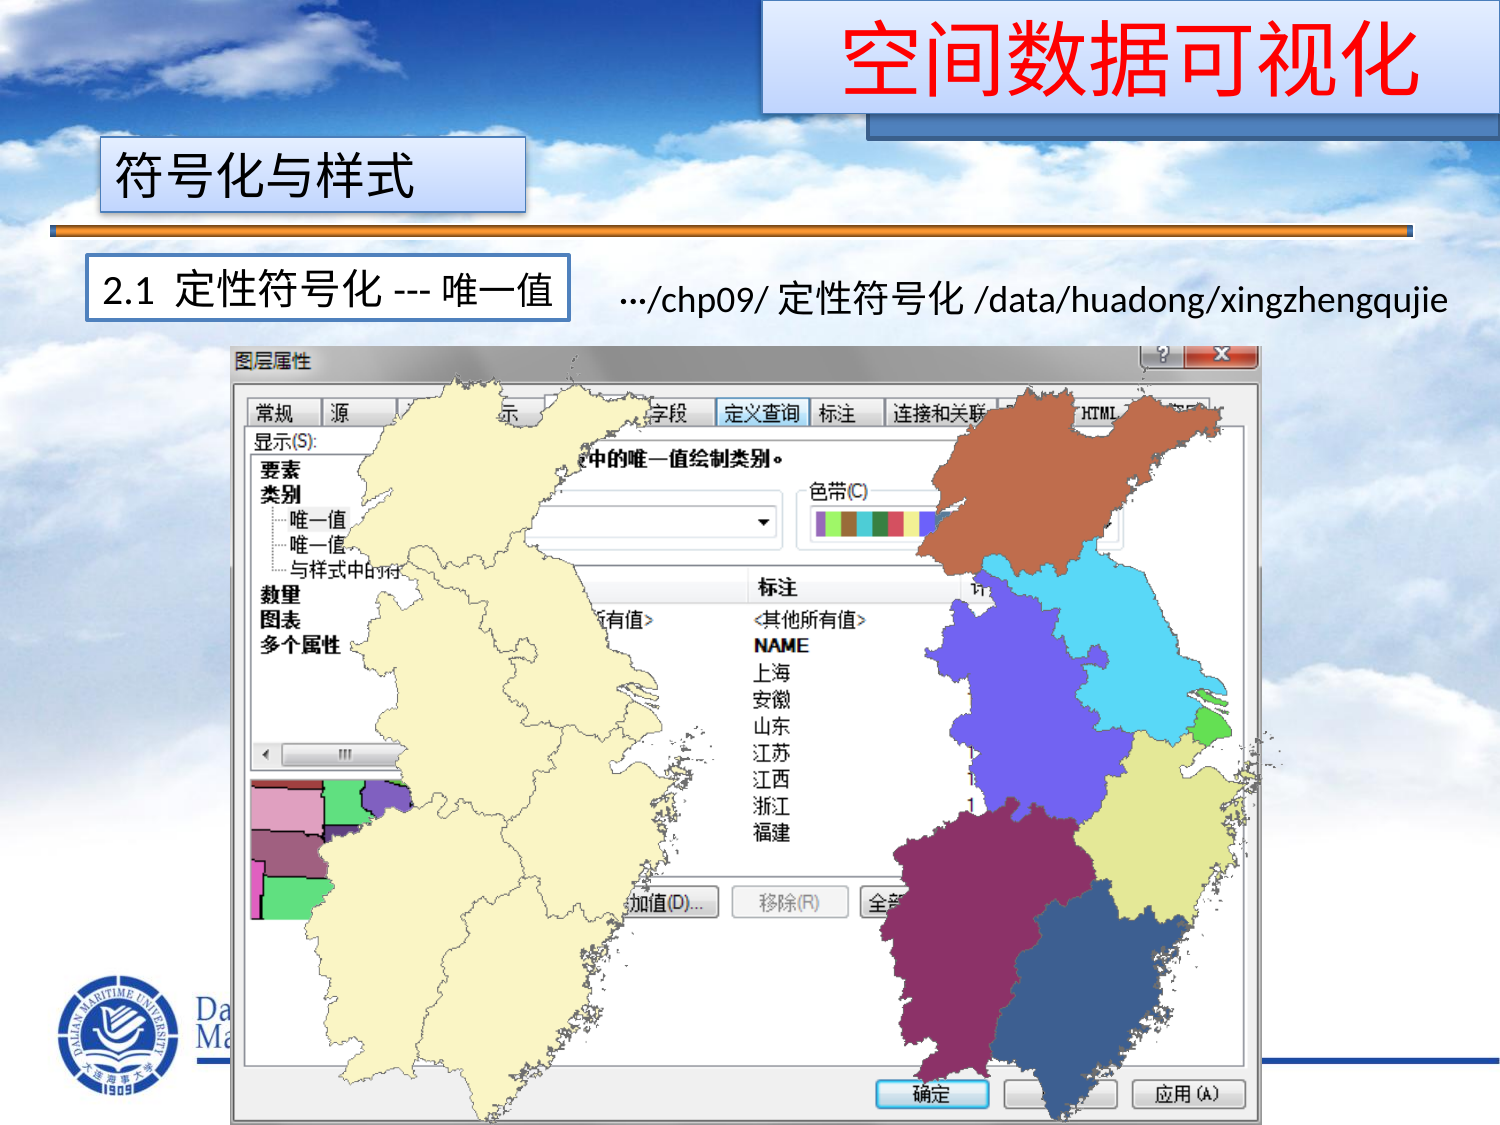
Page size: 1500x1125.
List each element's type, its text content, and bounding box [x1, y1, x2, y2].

text_box 符号化与样式 [100, 136, 526, 213]
text_box 2.1 定性符号化---唯一值 [85, 253, 571, 322]
text_box ···/chp09/定性符号化/data/huadong/xingzhengqujie [604, 267, 1464, 327]
text_box 空间数据可视化 [761, 0, 1500, 114]
picture [0, 0, 1500, 1125]
